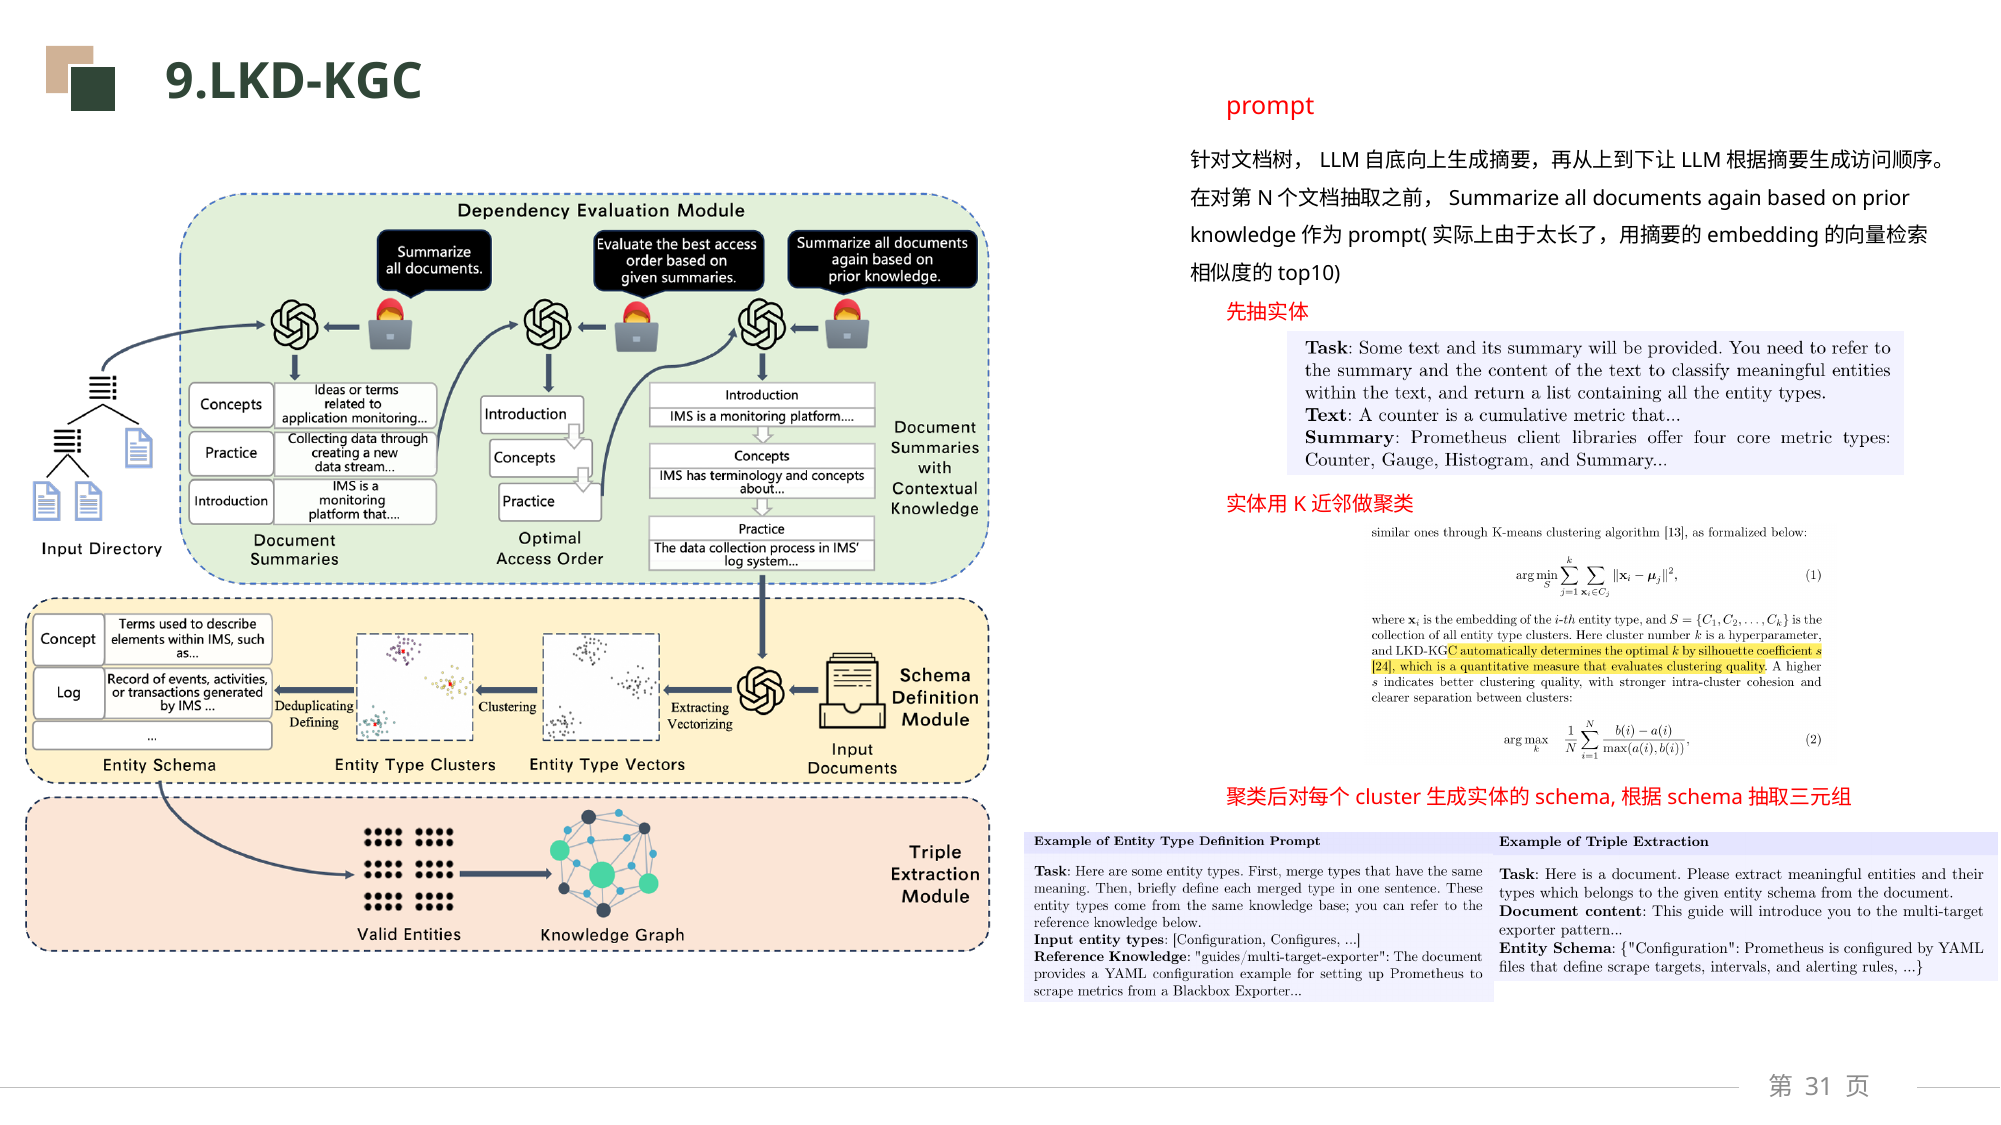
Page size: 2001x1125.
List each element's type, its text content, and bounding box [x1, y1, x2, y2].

text_box 针对文档树，LLM自底向上生成摘要，再从上到下让LLM根据摘要生成访问顺序。在对第N个文档抽取之前，Summarize all documents again based on prior knowledge作为prompt(实际上由于太长了，用摘要的embedding的向量检索相似度的top10) [1175, 127, 1951, 330]
picture [6, 169, 1006, 974]
list 9.LKD-KGC [150, 47, 1212, 132]
text_box prompt [1211, 82, 1848, 127]
slide_number 第 页 [1739, 1057, 1900, 1118]
text_box 先抽实体 [1211, 291, 1848, 332]
picture [1287, 331, 1905, 475]
text_box 实体用K近邻做聚类 [1211, 483, 1848, 523]
picture [1364, 523, 1837, 765]
text_box 聚类后对每个cluster生成实体的schema,根据schema抽取三元组 [1211, 763, 1921, 817]
picture [1024, 832, 1998, 1002]
